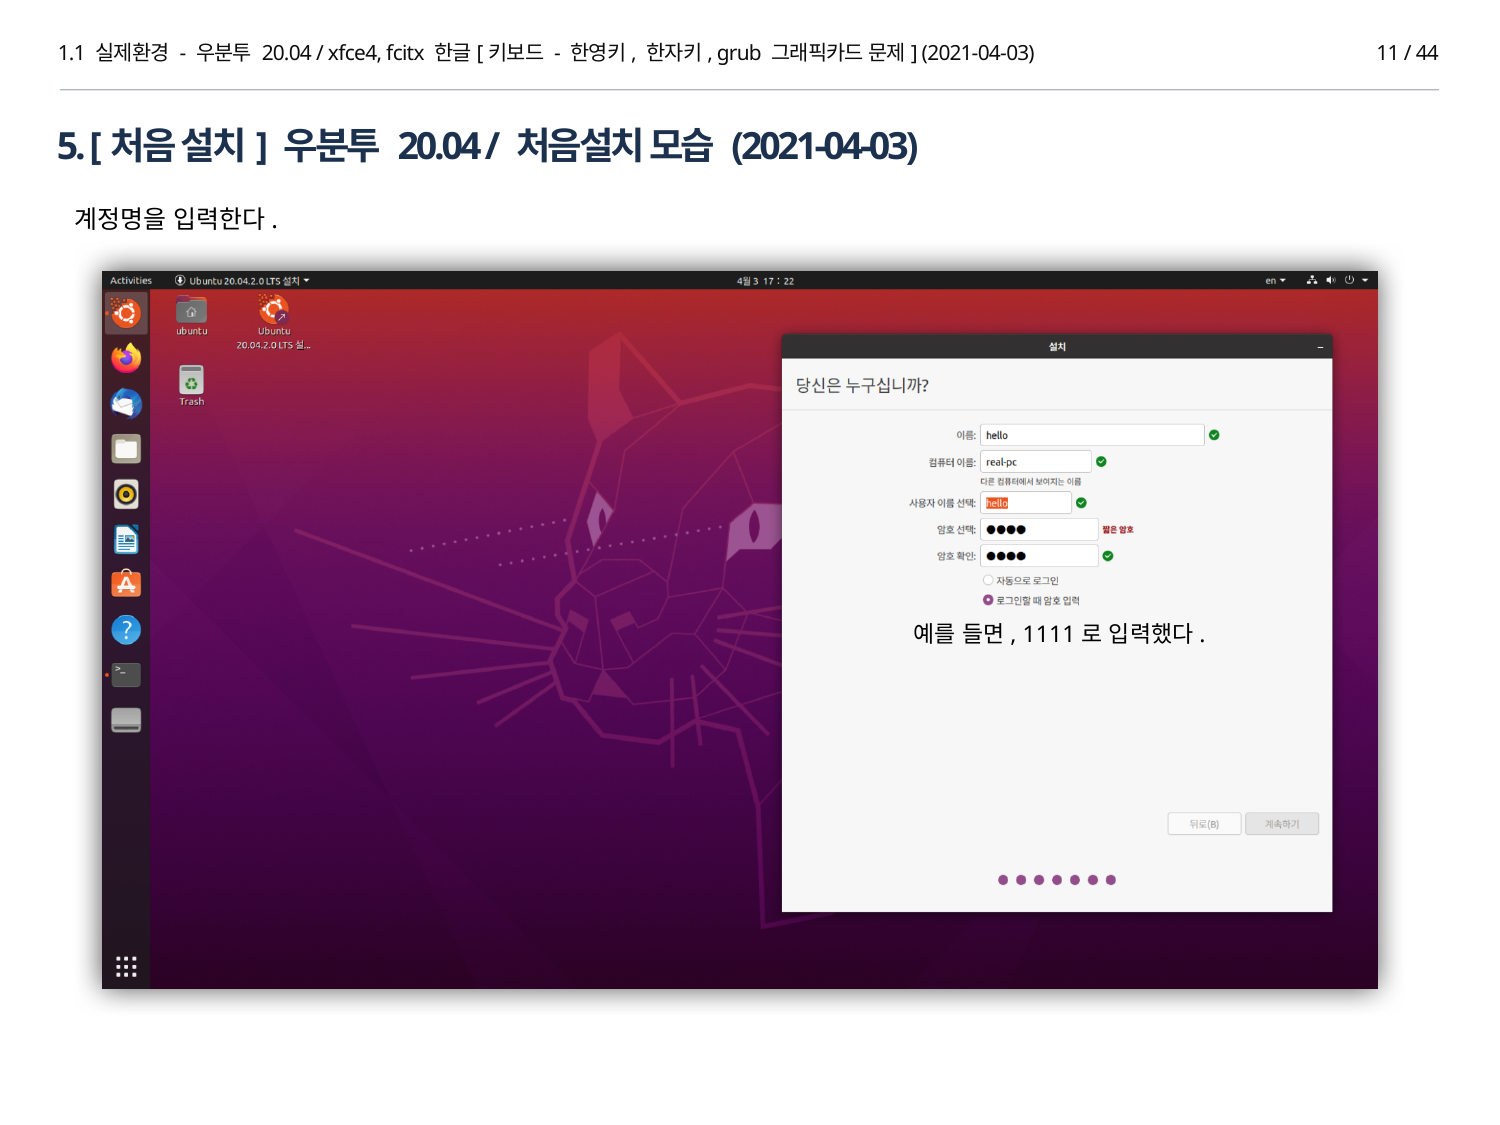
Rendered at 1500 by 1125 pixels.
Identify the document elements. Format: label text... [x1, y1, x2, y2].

text_box 계정명을 입력한다. [59, 192, 1450, 245]
text_box 11 / 44 [1193, 31, 1454, 75]
text_box 1.1 실제환경 - 우분투 20.04 / xfce4, fcitx 한글[키보드 - 한영키, 한자키, grub 그래픽카드 문제] (2021-04-03) [43, 32, 1193, 72]
picture [102, 270, 1379, 989]
text_box 5. [처음 설치] 우분투 20.04 / 처음설치 모습 (2021-04-03) [42, 114, 1439, 211]
